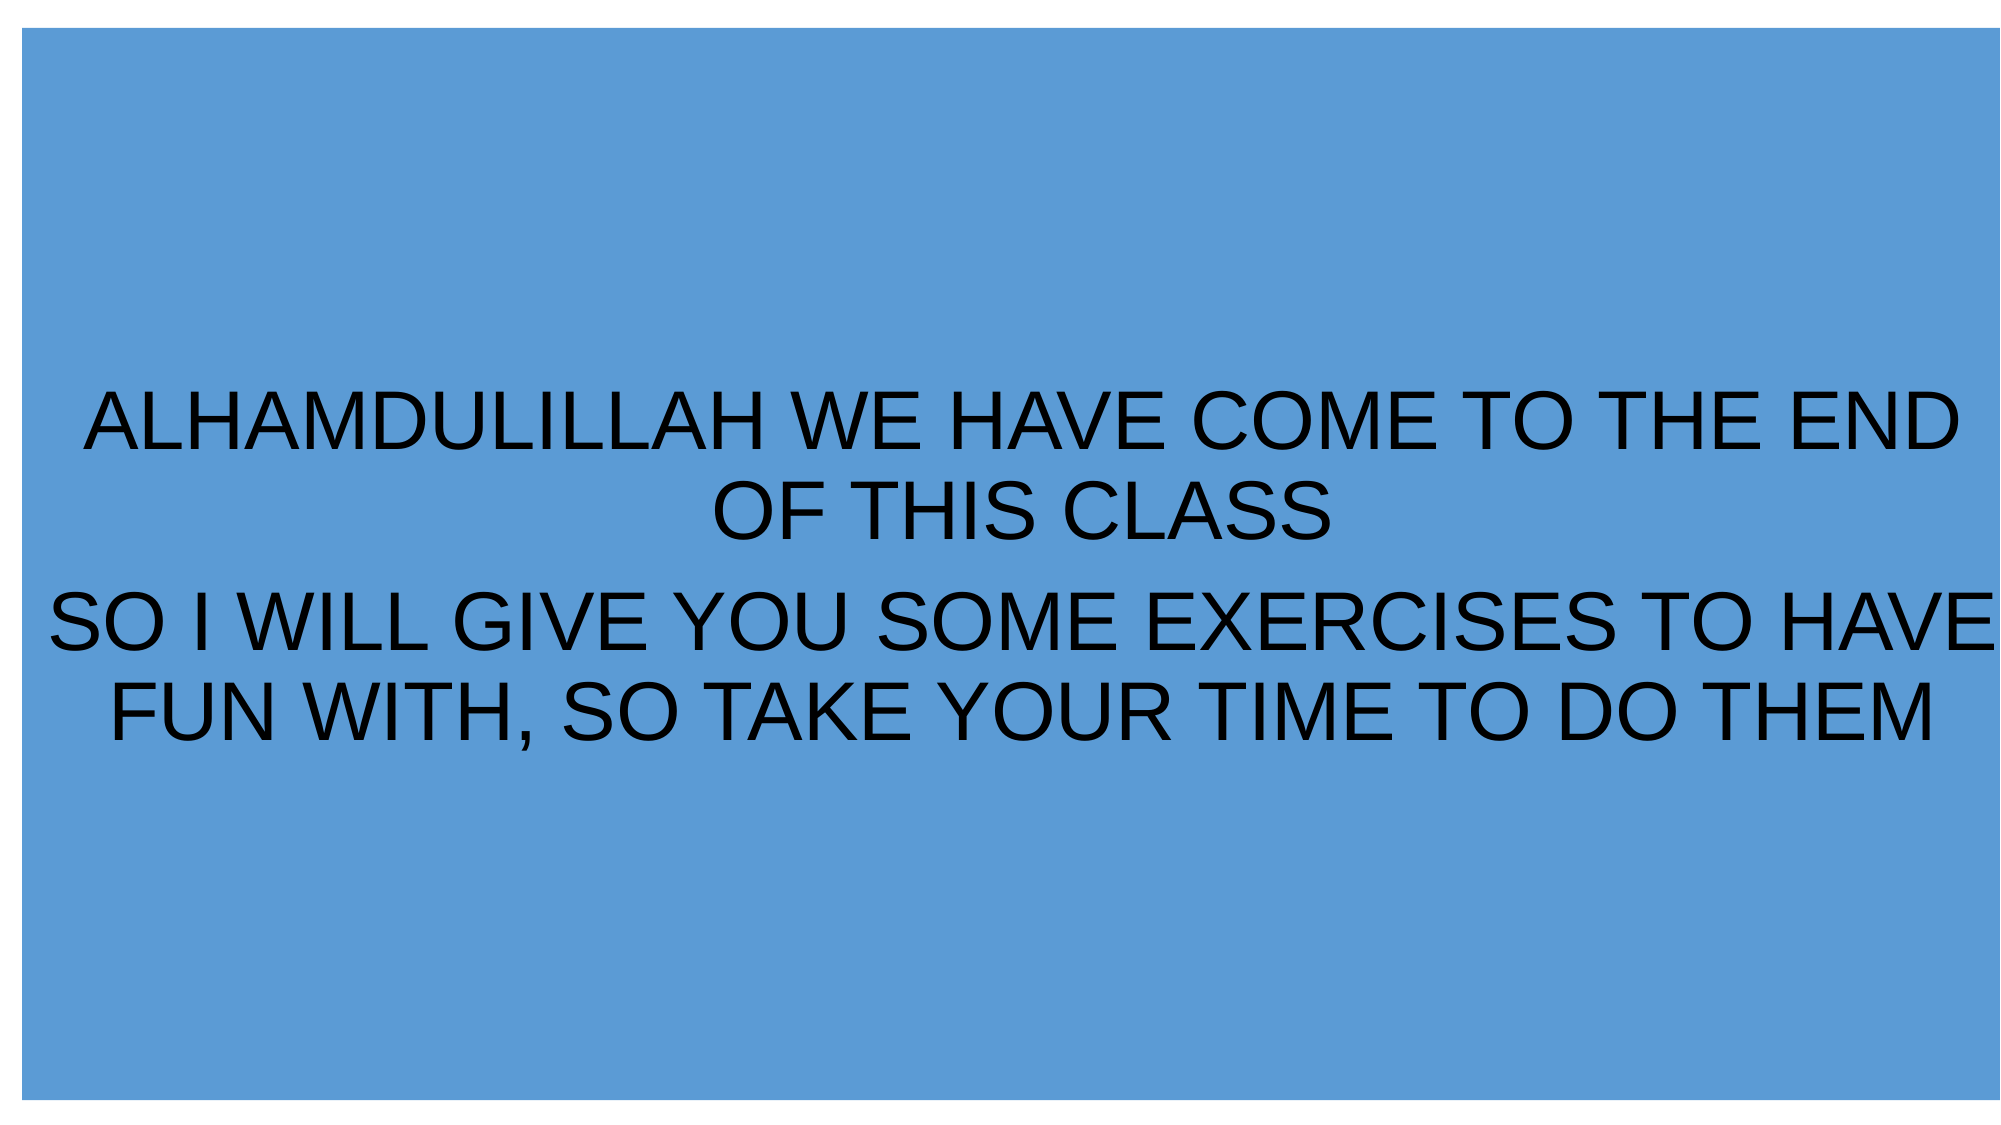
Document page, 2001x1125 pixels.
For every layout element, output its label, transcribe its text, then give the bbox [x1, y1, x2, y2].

list ALHAMDULILLAH WE HAVE COME TO THE END OF THIS CLASS SO I WILL GIVE YOU SOME EXERCISES TO HAVE FUN WITH, SO TAKE YOUR TIME TO DO THEM [22, 27, 2000, 1101]
